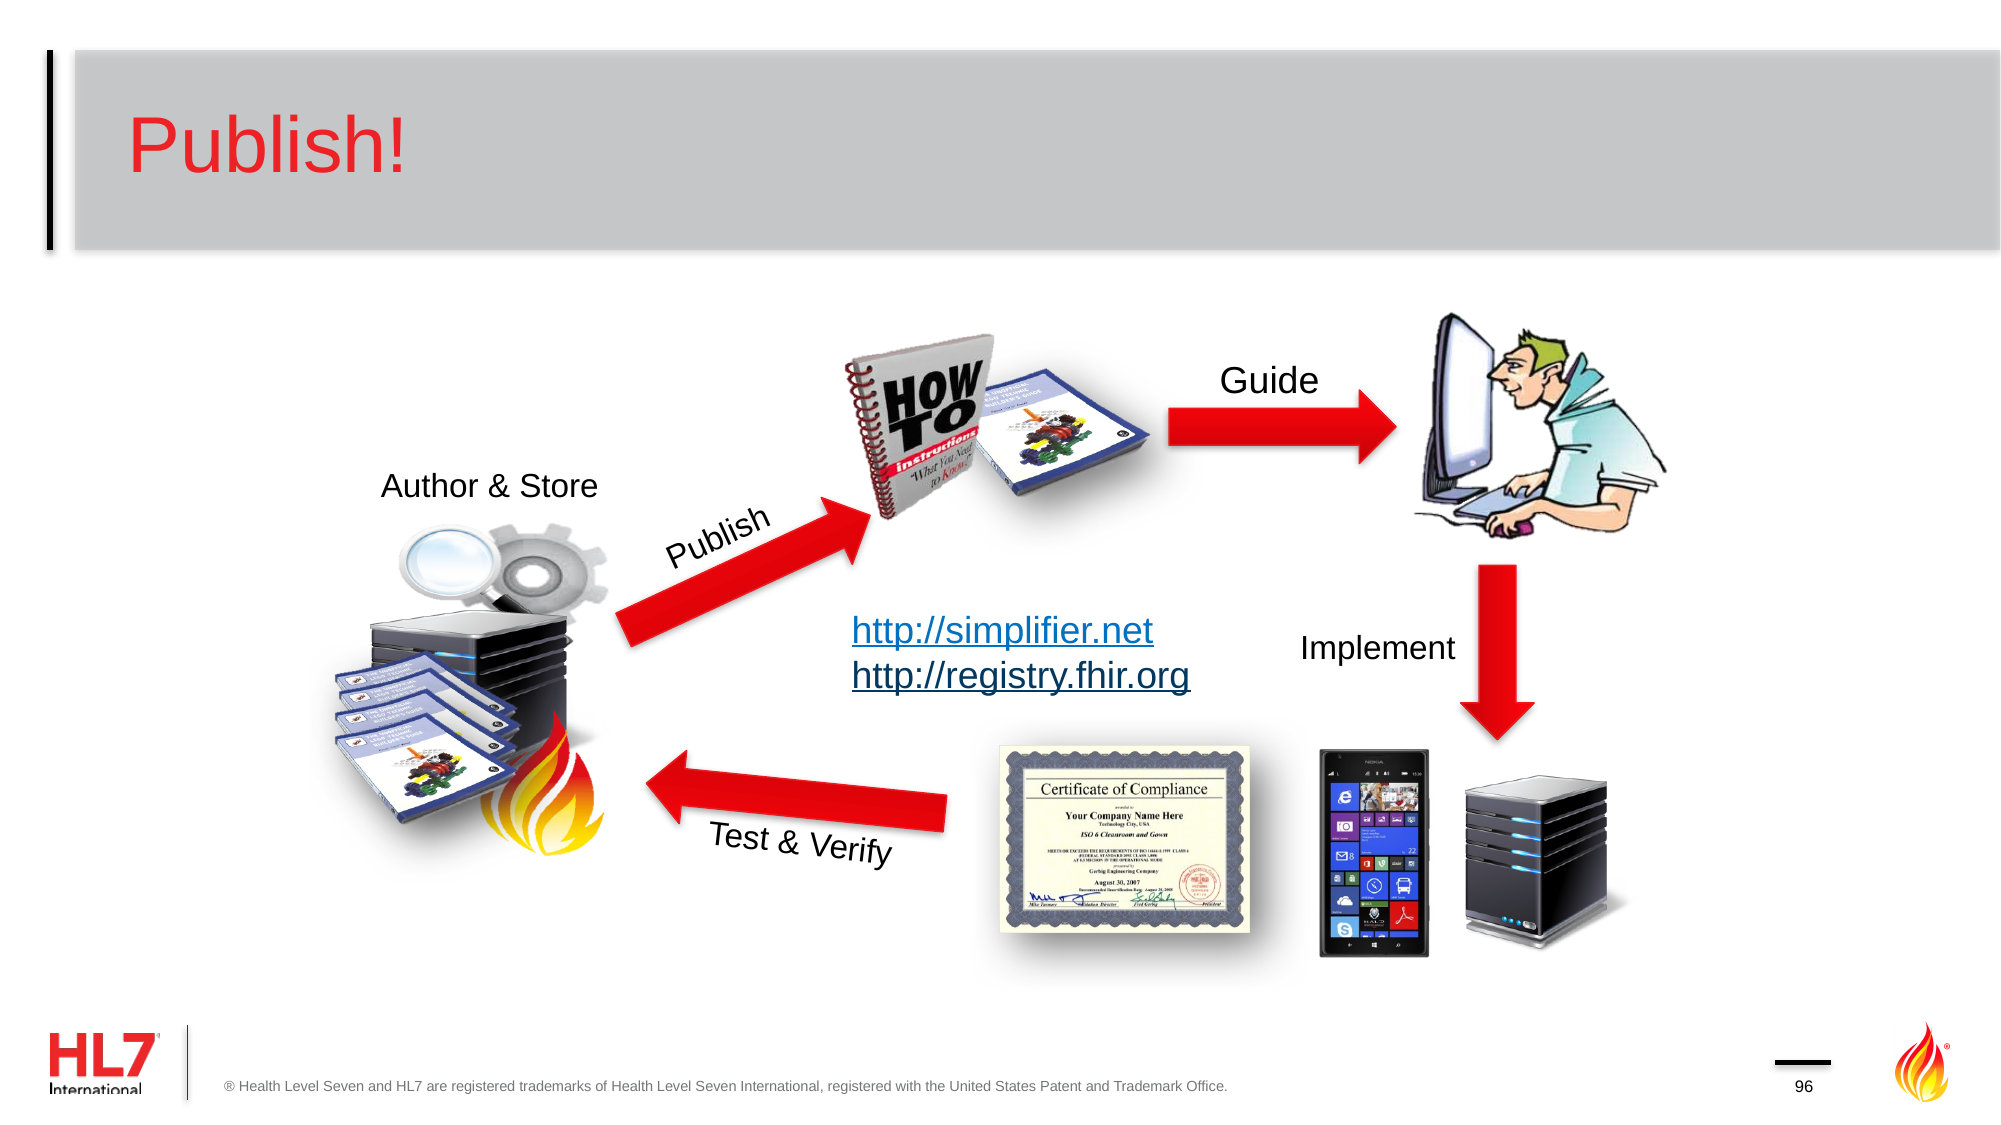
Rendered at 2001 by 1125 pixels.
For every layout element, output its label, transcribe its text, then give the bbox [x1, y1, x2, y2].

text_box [645, 761, 946, 870]
picture [1895, 1021, 1950, 1102]
title Publish! [112, 49, 1897, 251]
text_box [999, 565, 1640, 960]
slide_number 96 [1762, 1062, 1847, 1104]
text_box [326, 456, 650, 858]
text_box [1109, 290, 1673, 562]
footer ® Health Level Seven and HL7 are registered trademarks of Health Level Seven International, registered with the United States Patent and Trademark Office. [209, 1062, 1275, 1102]
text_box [557, 319, 1104, 610]
text_box http://simplifier.net http://registry.fhir.org [836, 618, 994, 703]
